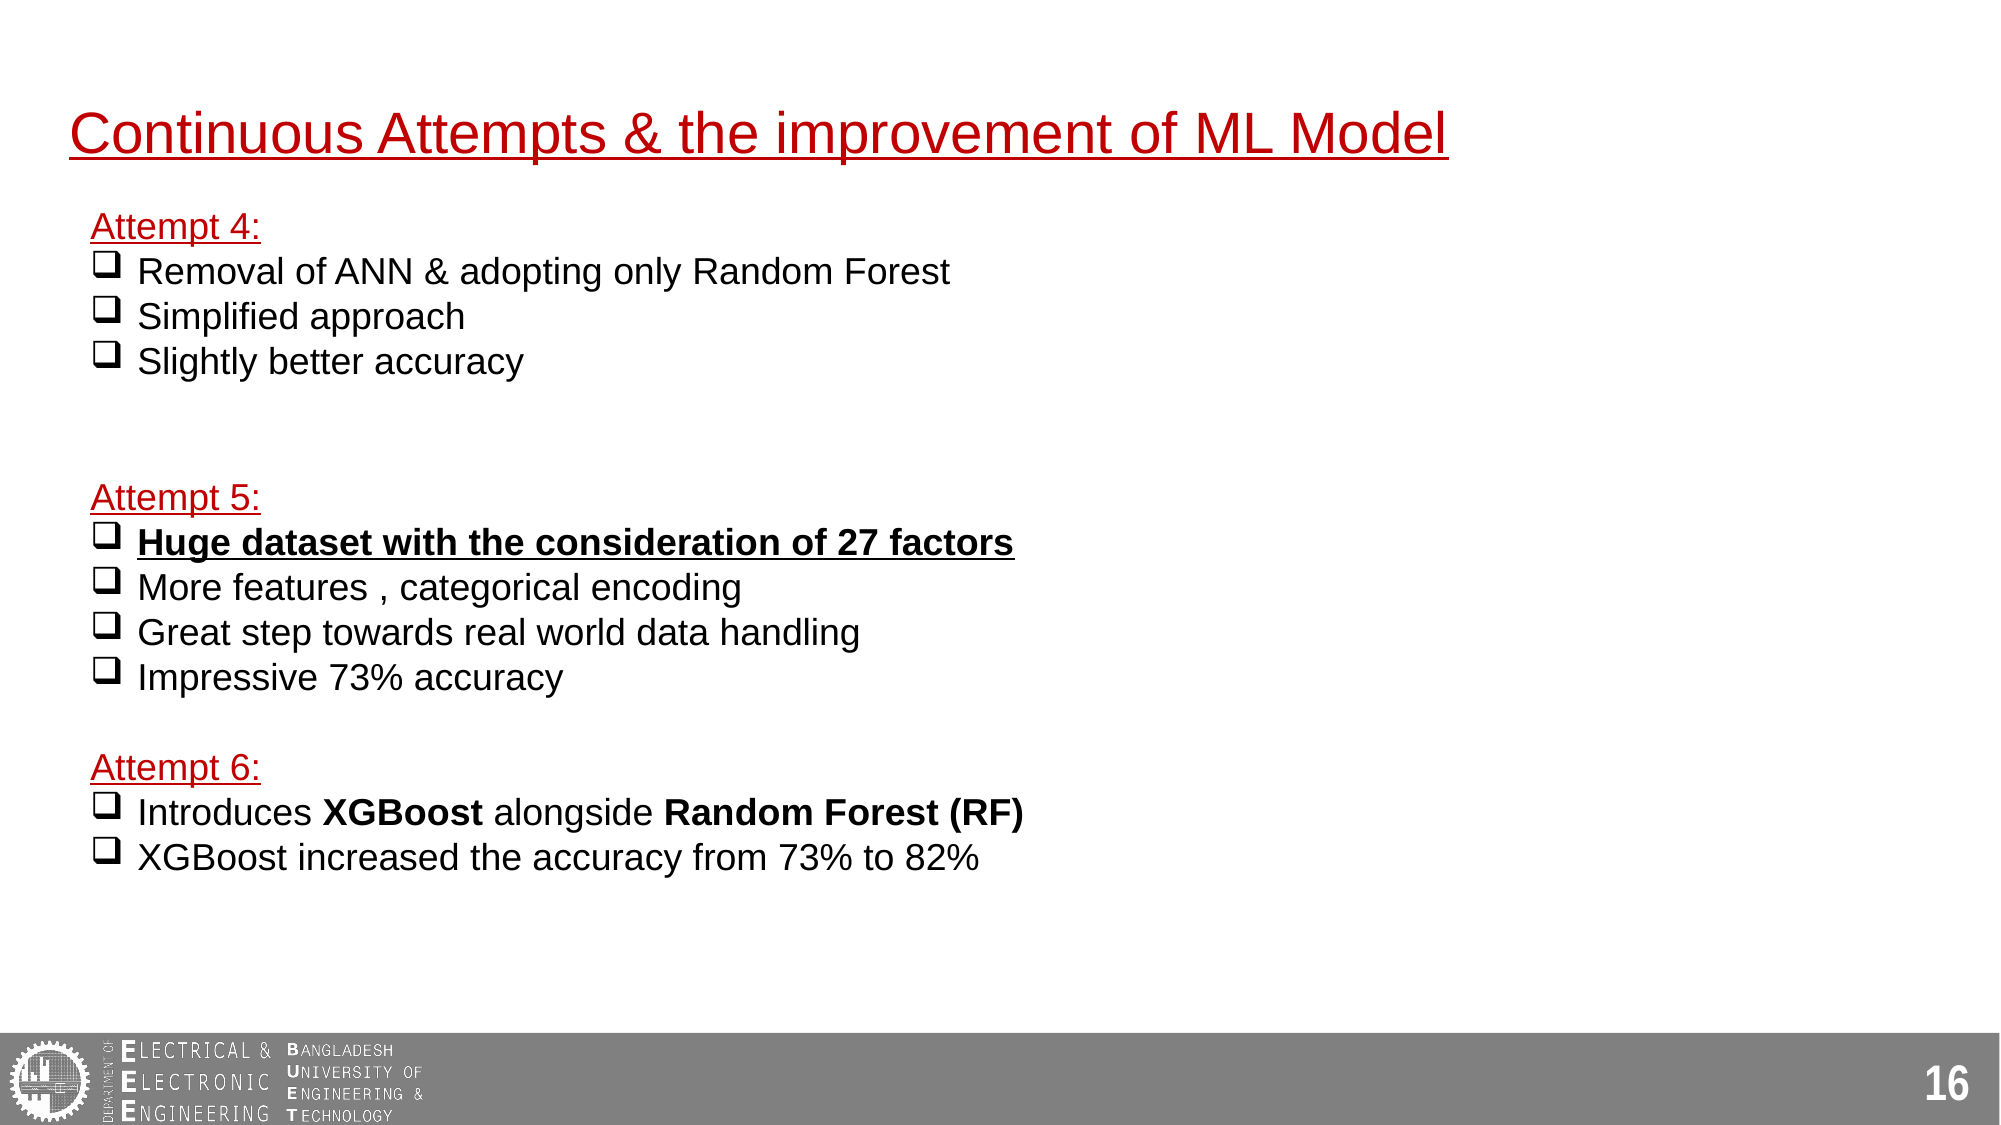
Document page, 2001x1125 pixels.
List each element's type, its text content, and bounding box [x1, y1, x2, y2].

text_box Attempt 5: Huge dataset with the consideration of 27 factors More features , categorical encoding Great step towards real world data handling Impressive 73% accuracy [75, 465, 1949, 706]
text_box Attempt 4: Removal of ANN & adopting only Random Forest Simplified approach Slightly better accuracy [75, 194, 1949, 390]
text_box Attempt 6: Introduces XGBoost alongside Random Forest (RF) XGBoost increased the accuracy from 73% to 82% [75, 735, 1949, 886]
title Continuous Attempts & the improvement of ML Model [54, 75, 1949, 195]
slide_number 16 [1874, 1049, 1985, 1119]
picture [8, 1039, 437, 1123]
